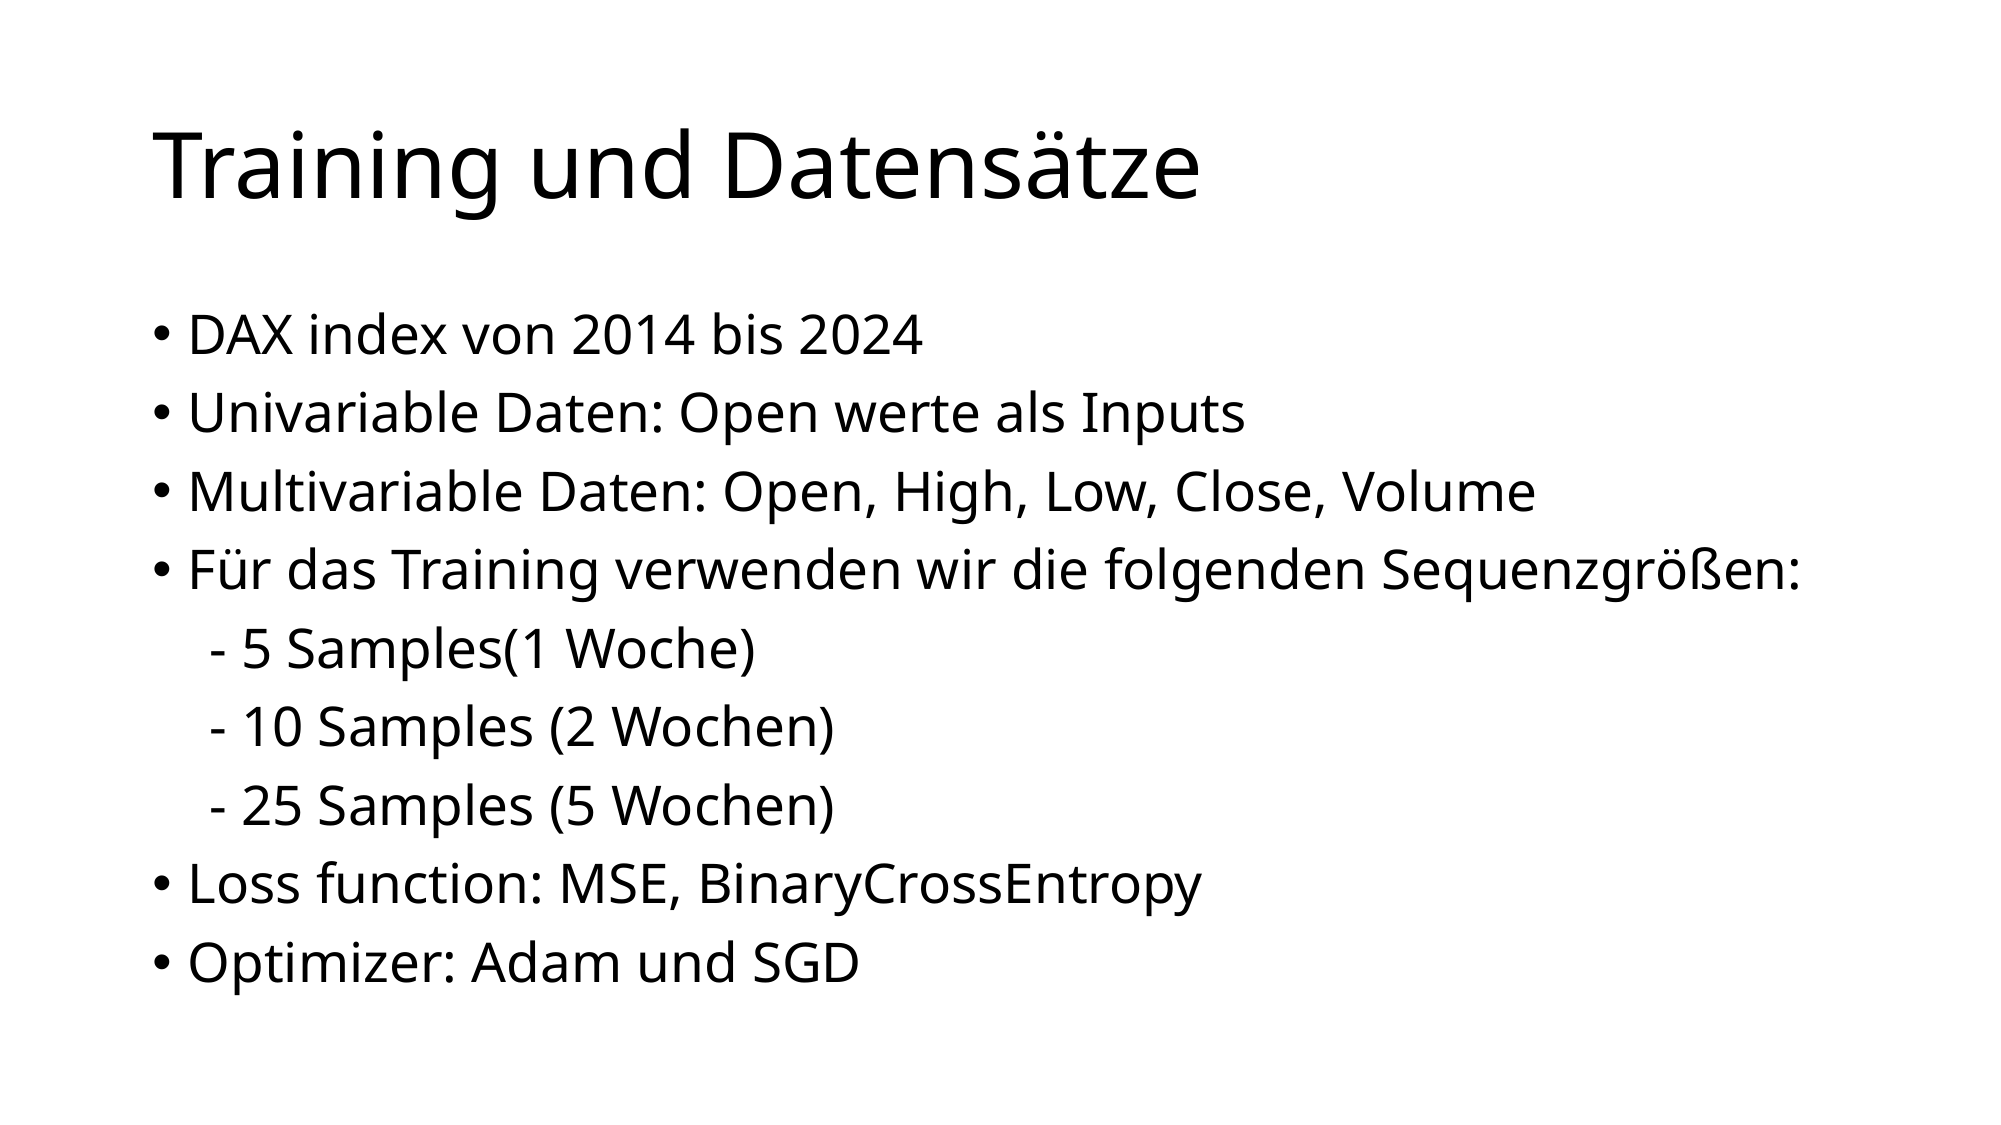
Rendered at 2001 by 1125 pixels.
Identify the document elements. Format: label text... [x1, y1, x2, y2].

list DAX index von 2014 bis 2024 Univariable Daten: Open werte als Inputs Multivariable Daten: Open, High, Low, Close, Volume Für das Training verwenden wir die folgenden Sequenzgrößen: - 5 Samples(1 Woche) - 10 Samples (2 Wochen) - 25 Samples (5 Wochen) Loss function: MSE, BinaryCrossEntropy Optimizer: Adam und SGD [137, 299, 1863, 1014]
title Training und Datensätze [137, 59, 1863, 278]
